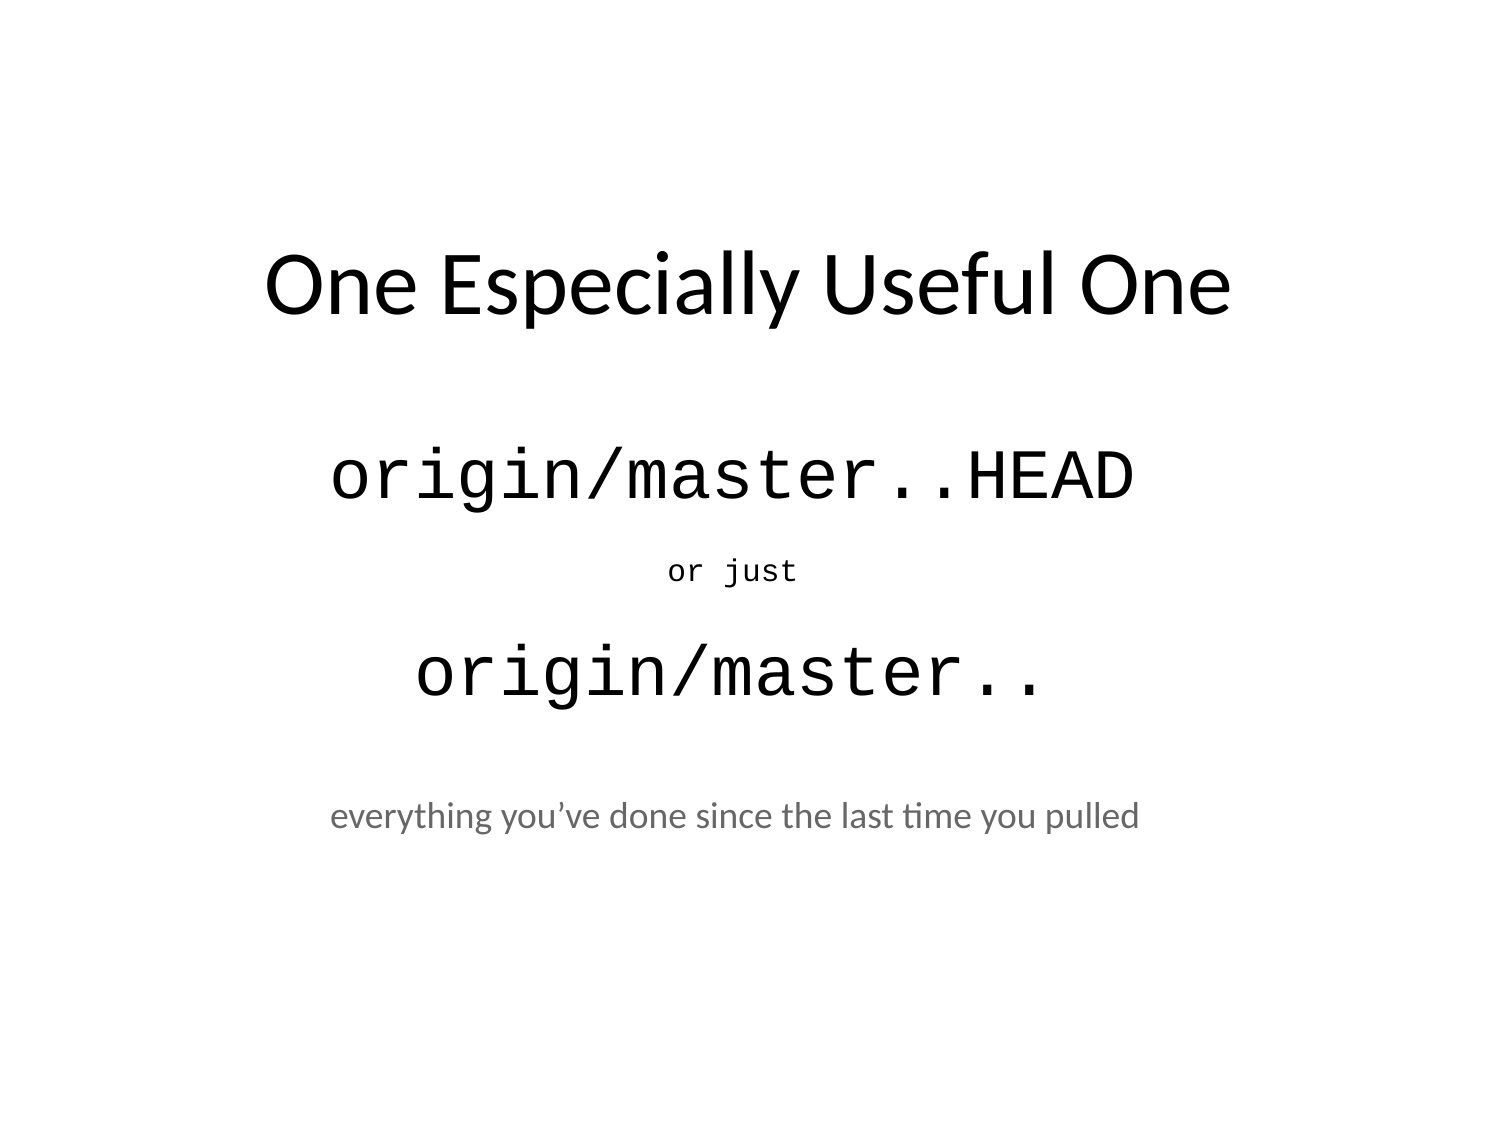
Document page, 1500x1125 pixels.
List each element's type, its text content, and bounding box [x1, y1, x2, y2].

title One Especially Useful One [146, 128, 1354, 427]
text_box origin/master..HEAD or just origin/master.. [329, 427, 1137, 710]
text_box everything you’ve done since the last time you pulled [330, 791, 1142, 837]
